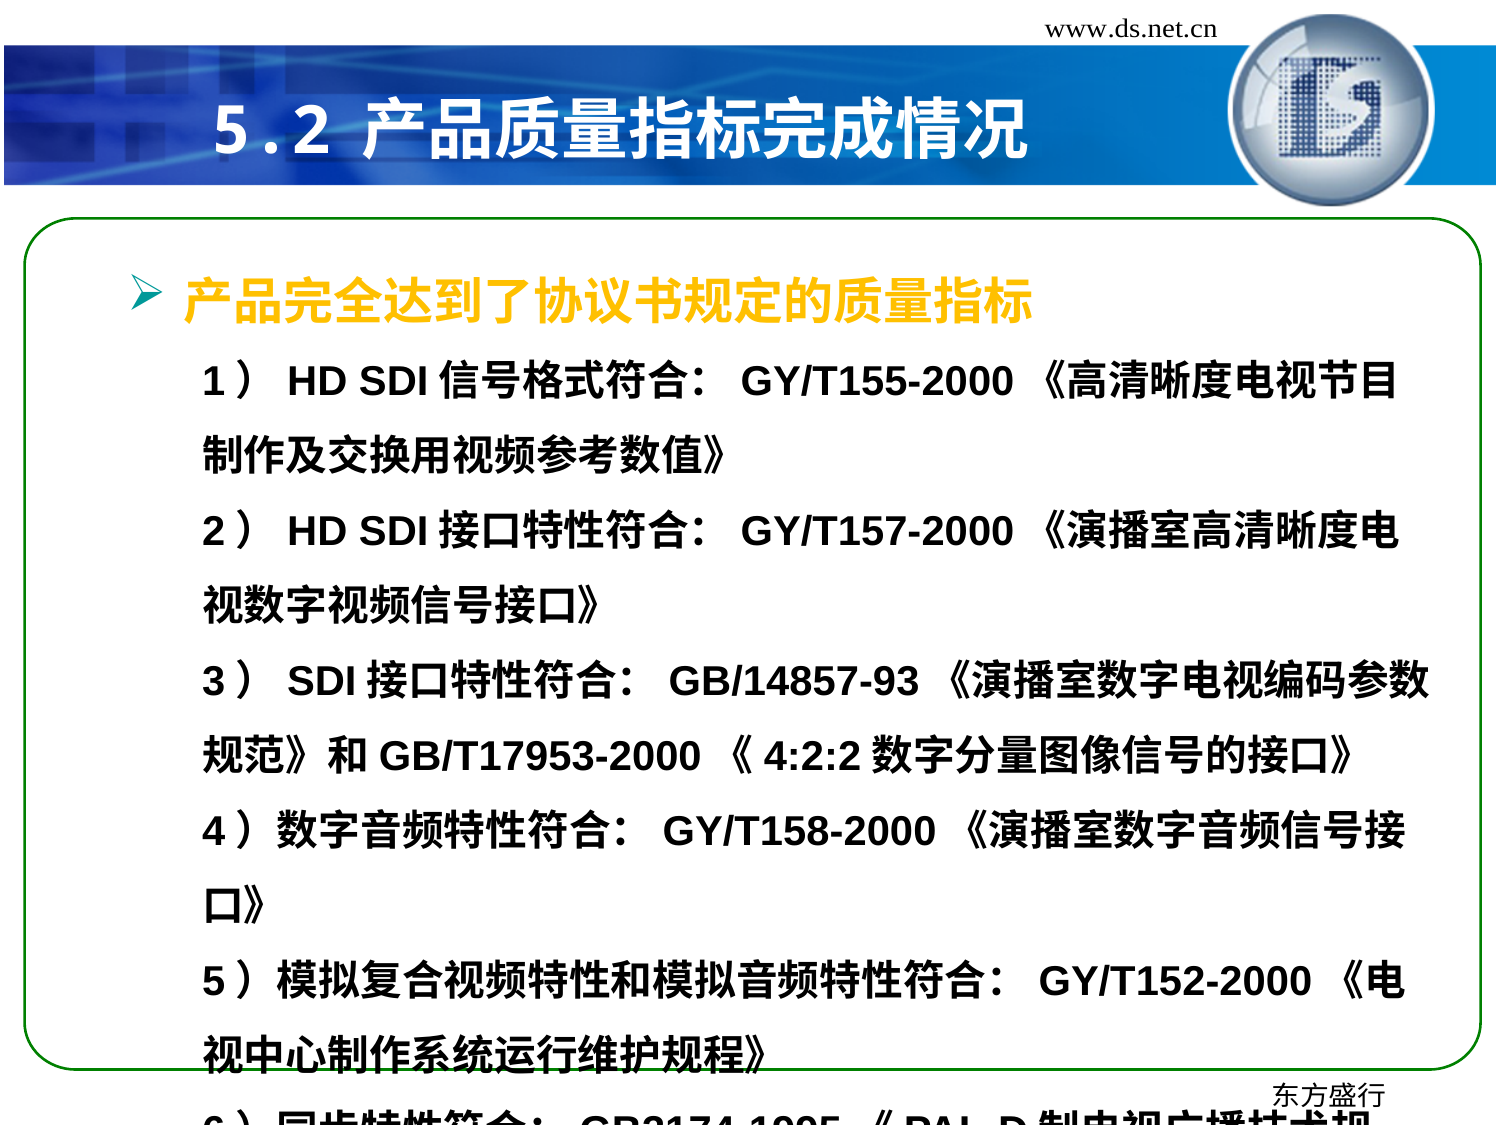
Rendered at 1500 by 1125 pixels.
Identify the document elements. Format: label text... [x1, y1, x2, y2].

title 5.2 产品质量指标完成情况 [0, 54, 1296, 200]
text_box 产品完全达到了协议书规定的质量指标 1）HD SDI信号格式符合：GY/T155-2000《高清晰度电视节目制作及交换用视频参考数值》 2）HD SDI接口特性符合：GY/T157-2000《演播室高清晰度电视数字视频信号接口》 3）SDI接口特性符合：GB/14857-93《演播室数字电视编码参数规范》和GB/T17953-2000《4:2:2数字分量图像信号的接口》 4）数字音频特性符合：GY/T158-2000《演播室数字音频信号接口》 5）模拟复合视频特性和模拟音频特性符合：GY/T152-2000《电视中心制作系统运行维护规程》 6）同步特性符合：GB3174-1995《PAL-D制电视广播技术规范》 [112, 231, 1447, 1125]
